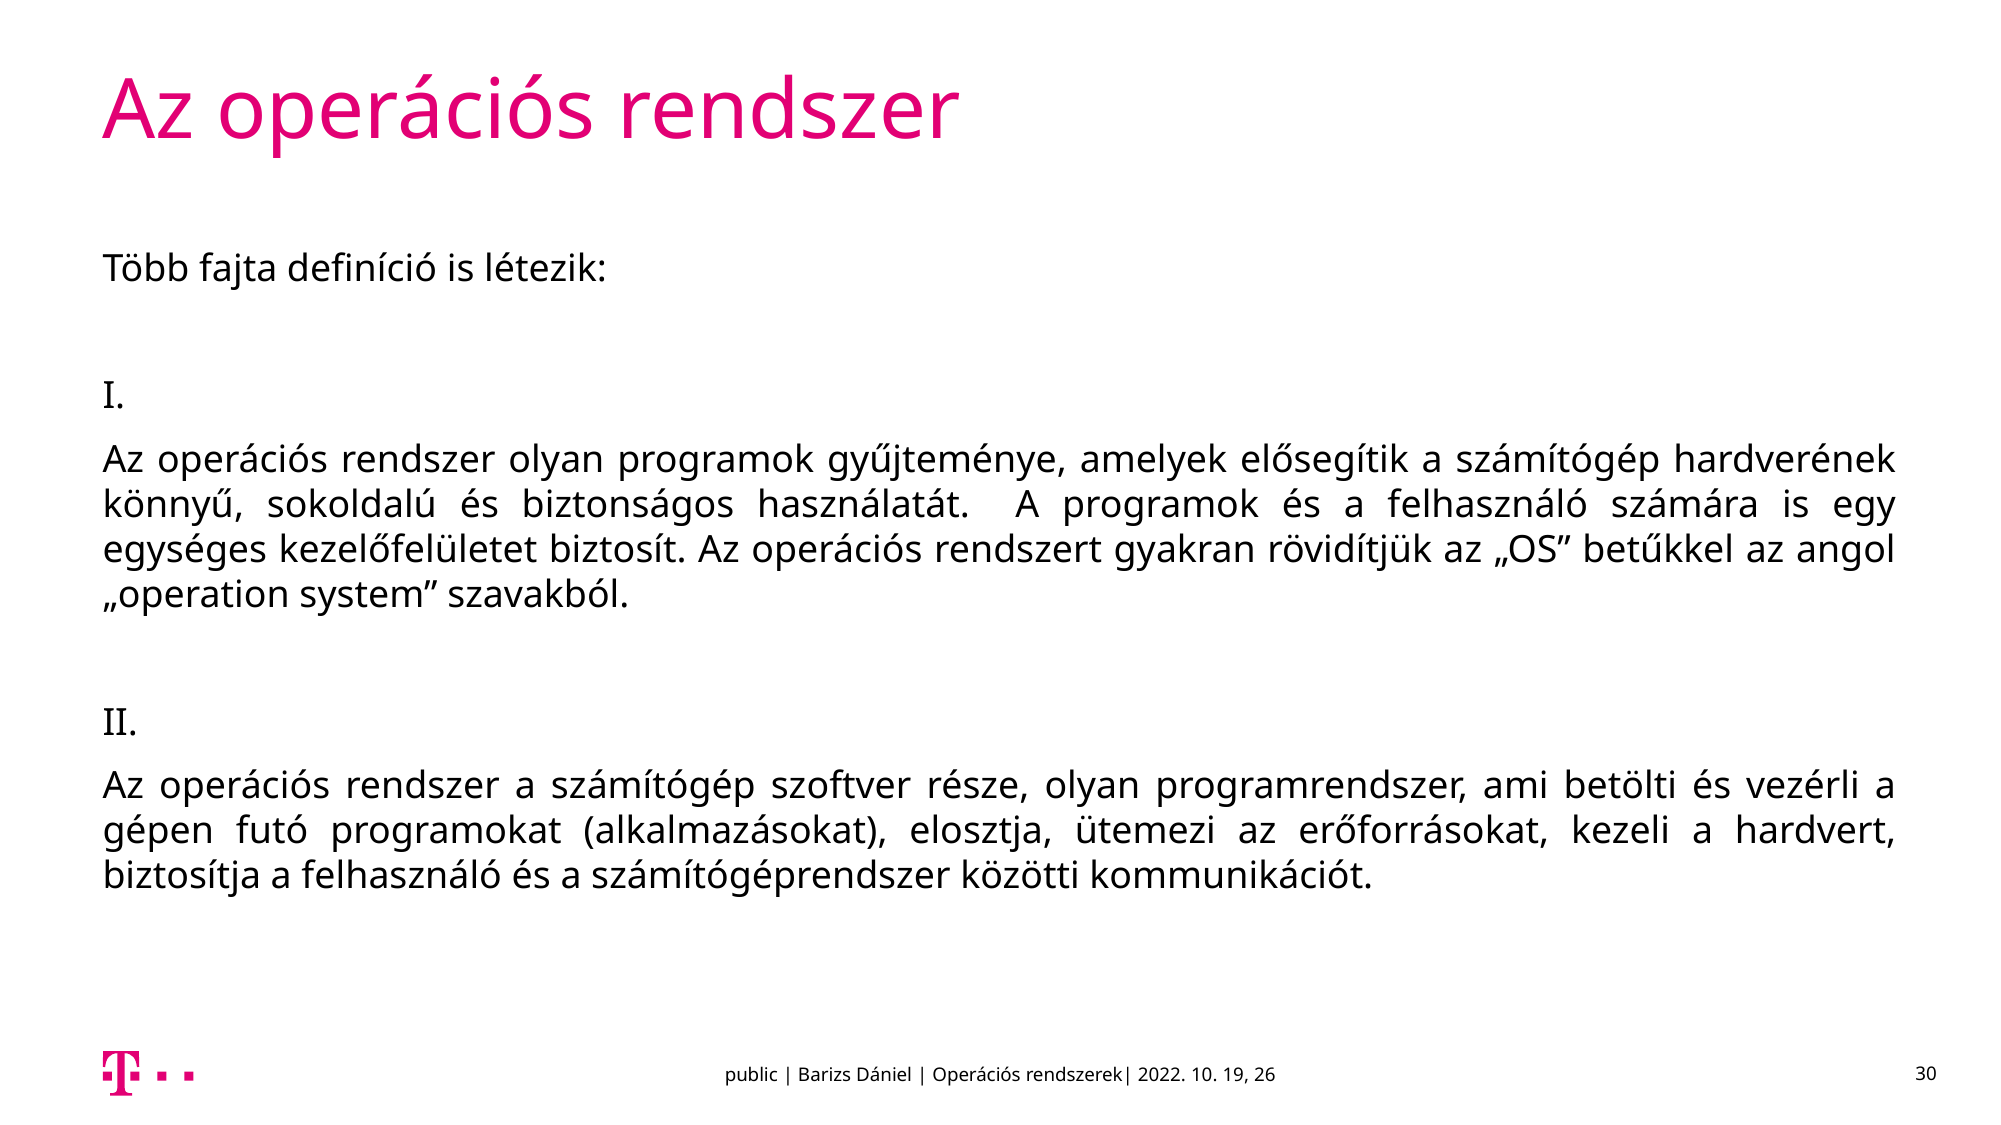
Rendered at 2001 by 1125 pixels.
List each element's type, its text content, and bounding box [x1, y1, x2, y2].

slide_number 30 [1915, 1047, 1957, 1101]
list Több fajta definíció is létezik: I. Az operációs rendszer olyan programok gyűjteménye, amelyek elősegítik a számítógép hardverének könnyű, sokoldalú és biztonságos használatát. A programok és a felhasználó számára is egy egységes kezelőfelületet biztosít. Az operációs rendszert gyakran rövidítjük az „OS” betűkkel az angol „operation system” szavakból. II. Az operációs rendszer a számítógép szoftver része, olyan programrendszer, ami betölti és vezérli a gépen futó programokat (alkalmazásokat), elosztja, ütemezi az erőforrásokat, kezeli a hardvert, biztosítja a felhasználó és a számítógéprendszer közötti kommunikációt. [102, 243, 1898, 1024]
footer public | Barizs Dániel | Operációs rendszerek| 2022. 10. 19, 26 [385, 1047, 1615, 1101]
title Az operációs rendszer [102, 66, 1898, 185]
